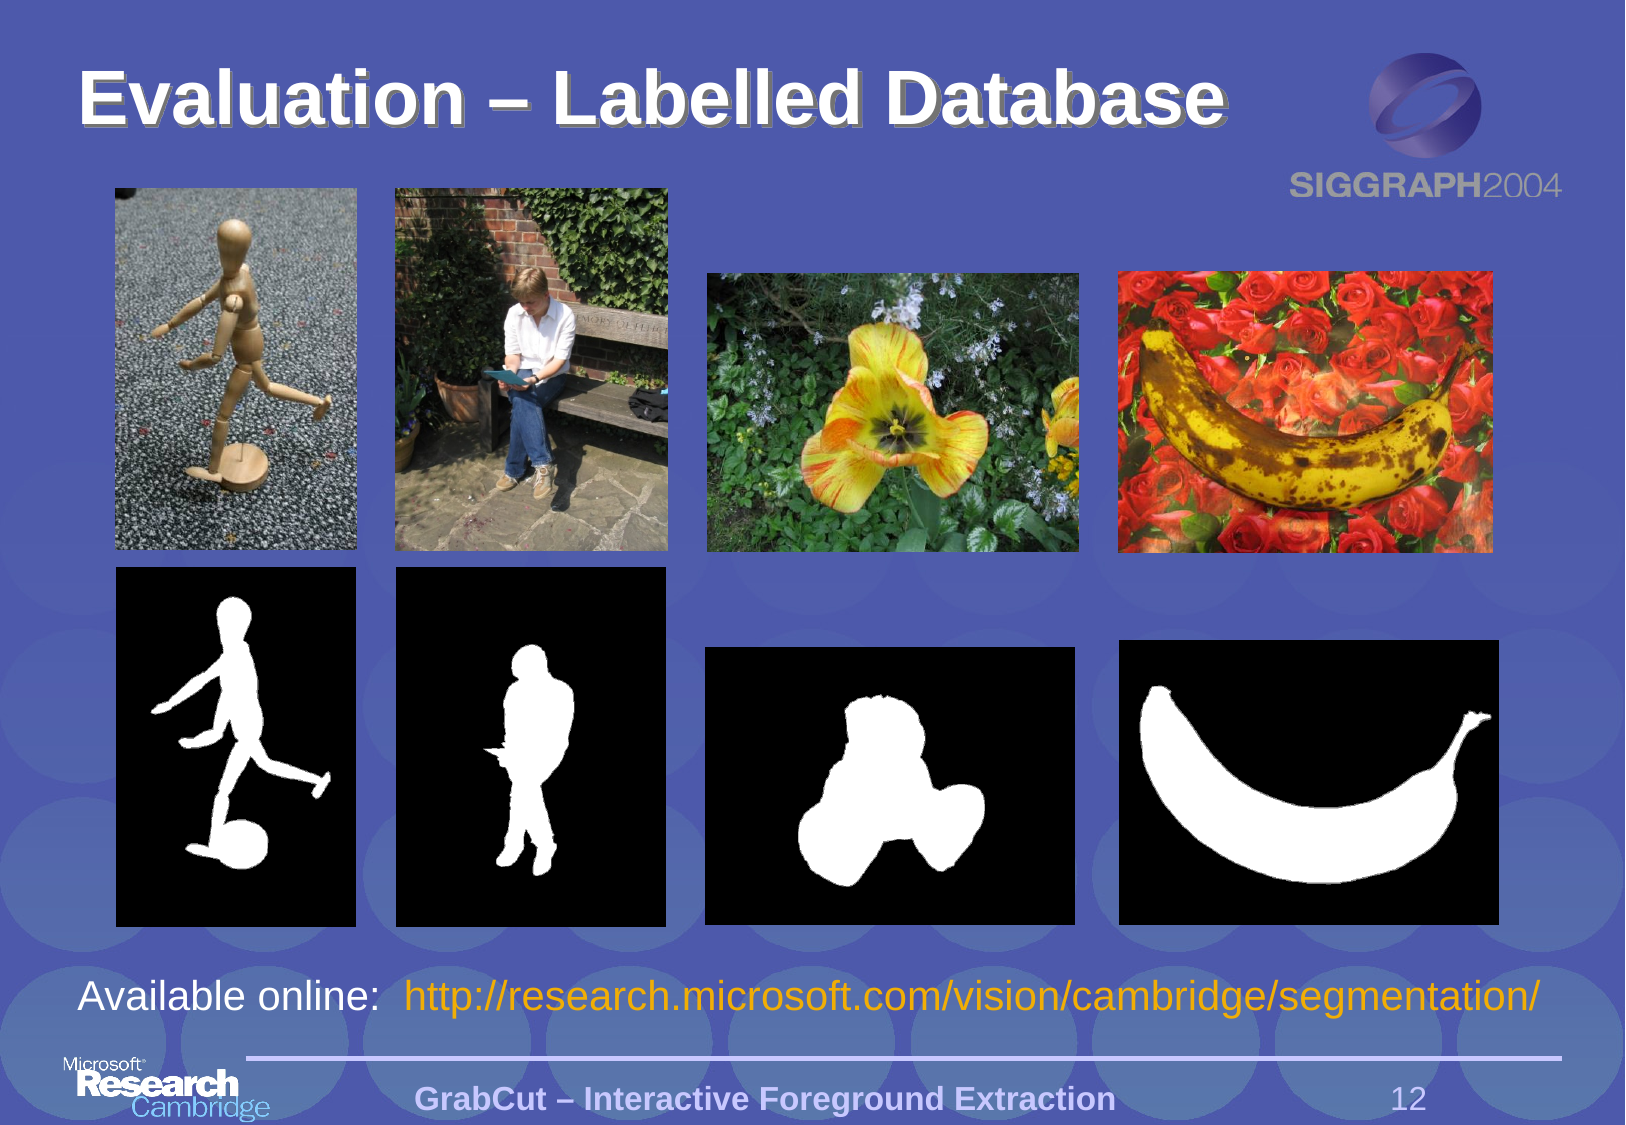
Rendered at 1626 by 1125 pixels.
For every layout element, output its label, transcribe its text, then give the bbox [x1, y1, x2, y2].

picture [0, 0, 1625, 1125]
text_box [62, 1056, 1563, 1125]
text_box Available online: http://research.microsoft.com/vision/cambridge/segmentation/ [62, 960, 1563, 1026]
title Evaluation – Labelled Database [62, 0, 1302, 188]
